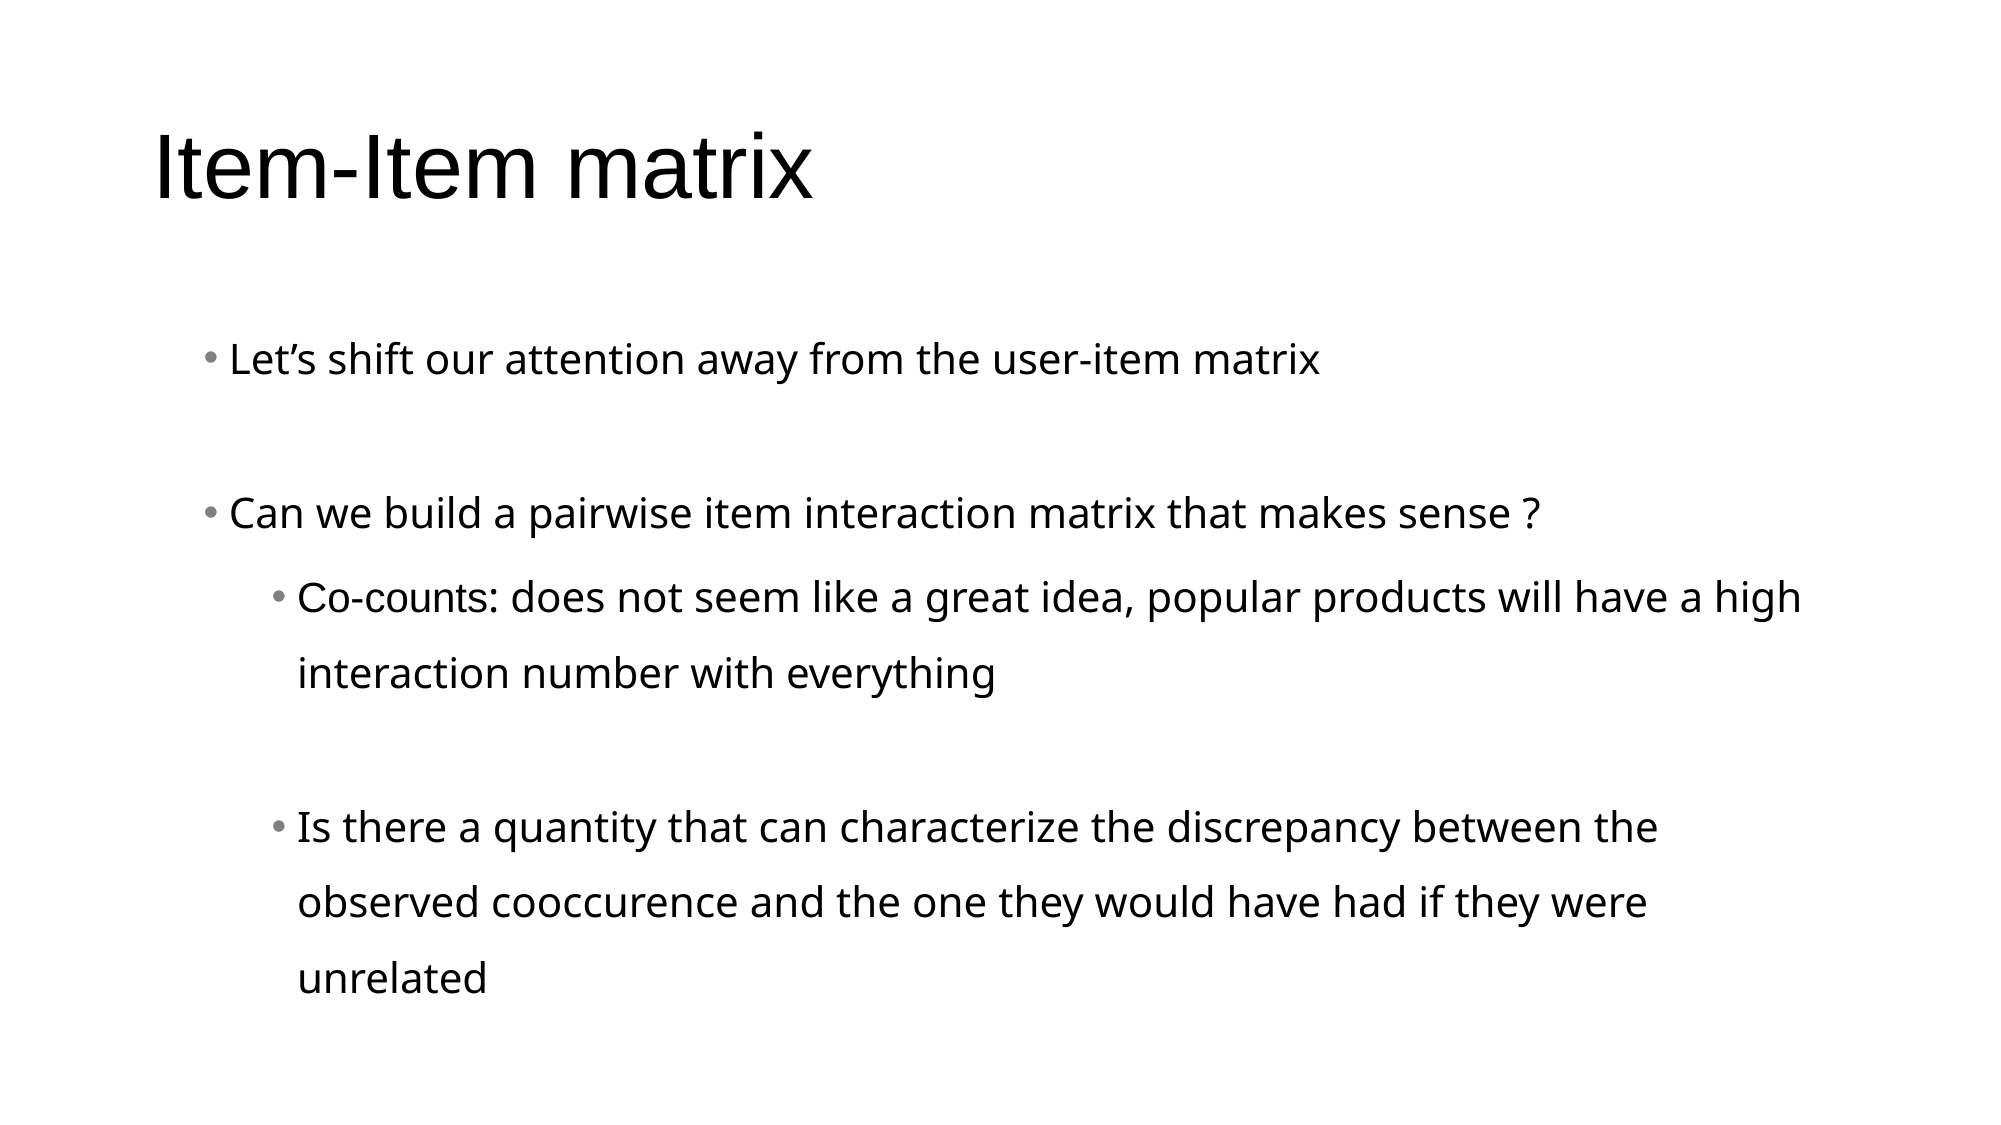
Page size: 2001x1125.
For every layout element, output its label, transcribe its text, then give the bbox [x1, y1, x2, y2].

title Item-Item matrix [137, 59, 1863, 278]
list Let’s shift our attention away from the user-item matrix Can we build a pairwise item interaction matrix that makes sense ? Co-counts: does not seem like a great idea, popular products will have a high interaction number with everything Is there a quantity that can characterize the discrepancy between the observed cooccurence and the one they would have had if they were unrelated [137, 299, 1863, 1014]
